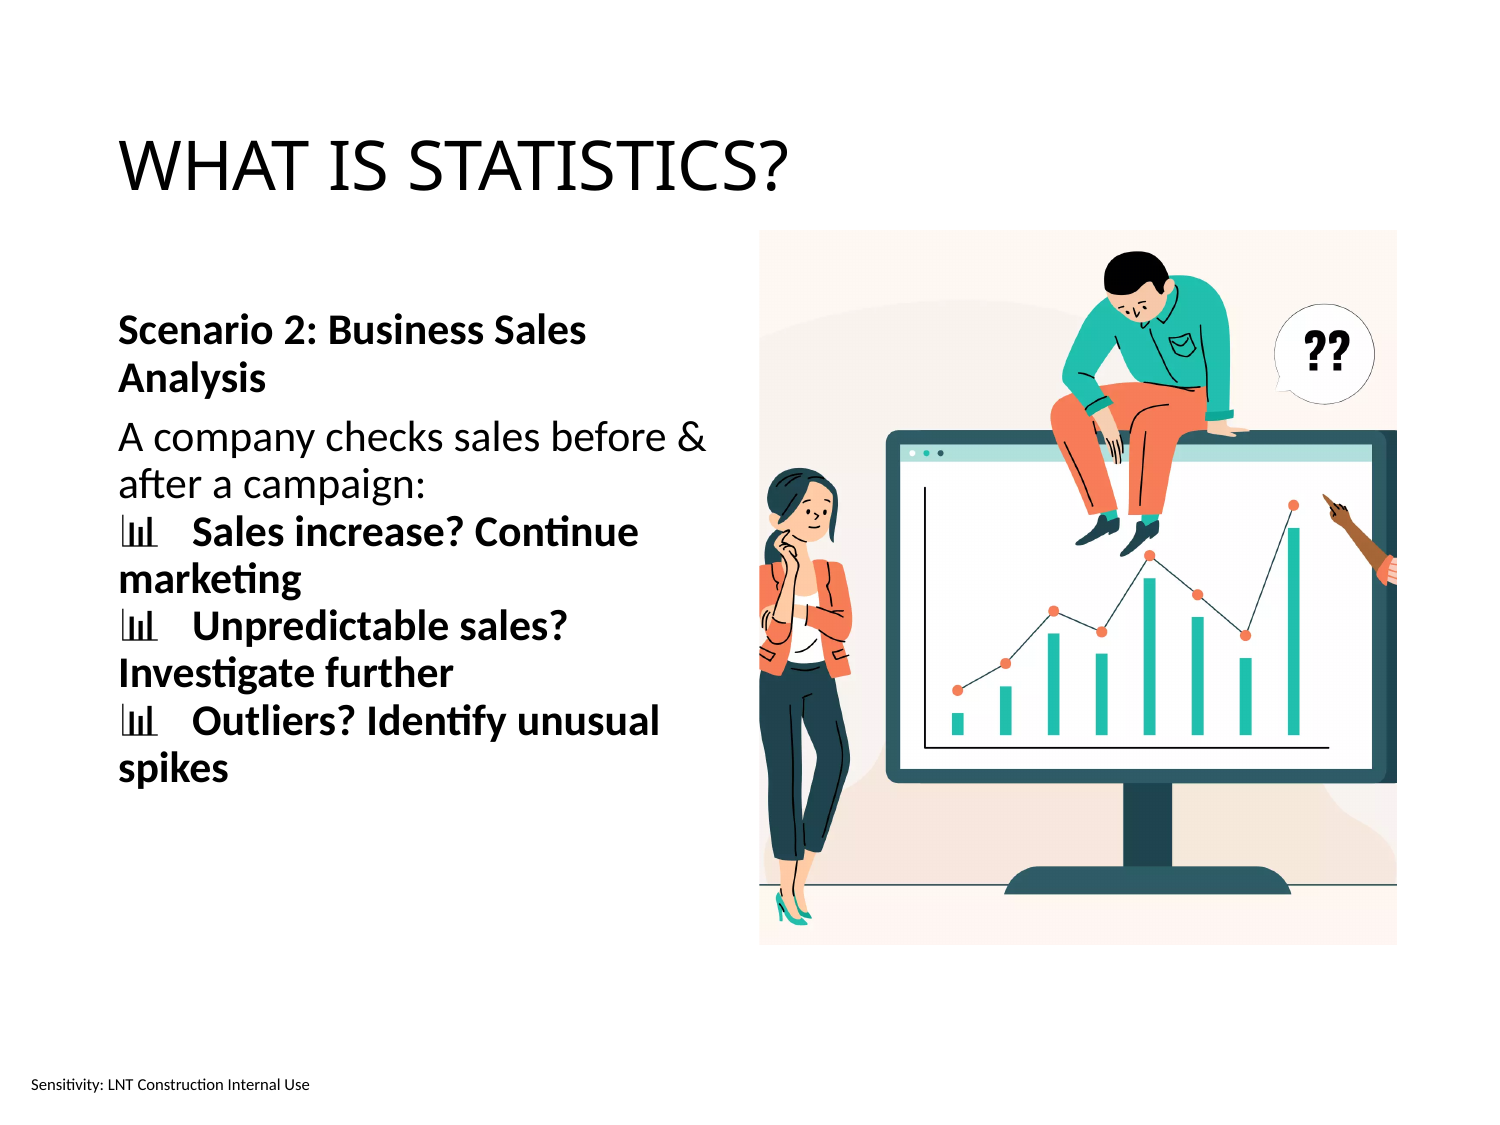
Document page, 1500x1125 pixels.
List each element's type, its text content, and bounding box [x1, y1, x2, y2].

picture [759, 230, 1397, 945]
list Scenario 2: Business Sales Analysis A company checks sales before & after a campaign: 📊 Sales increase? Continue marketing 📊 Unpredictable sales? Investigate further 📊 Outliers? Identify unusual spikes [103, 299, 741, 1014]
title What is Statistics? [103, 59, 1397, 278]
